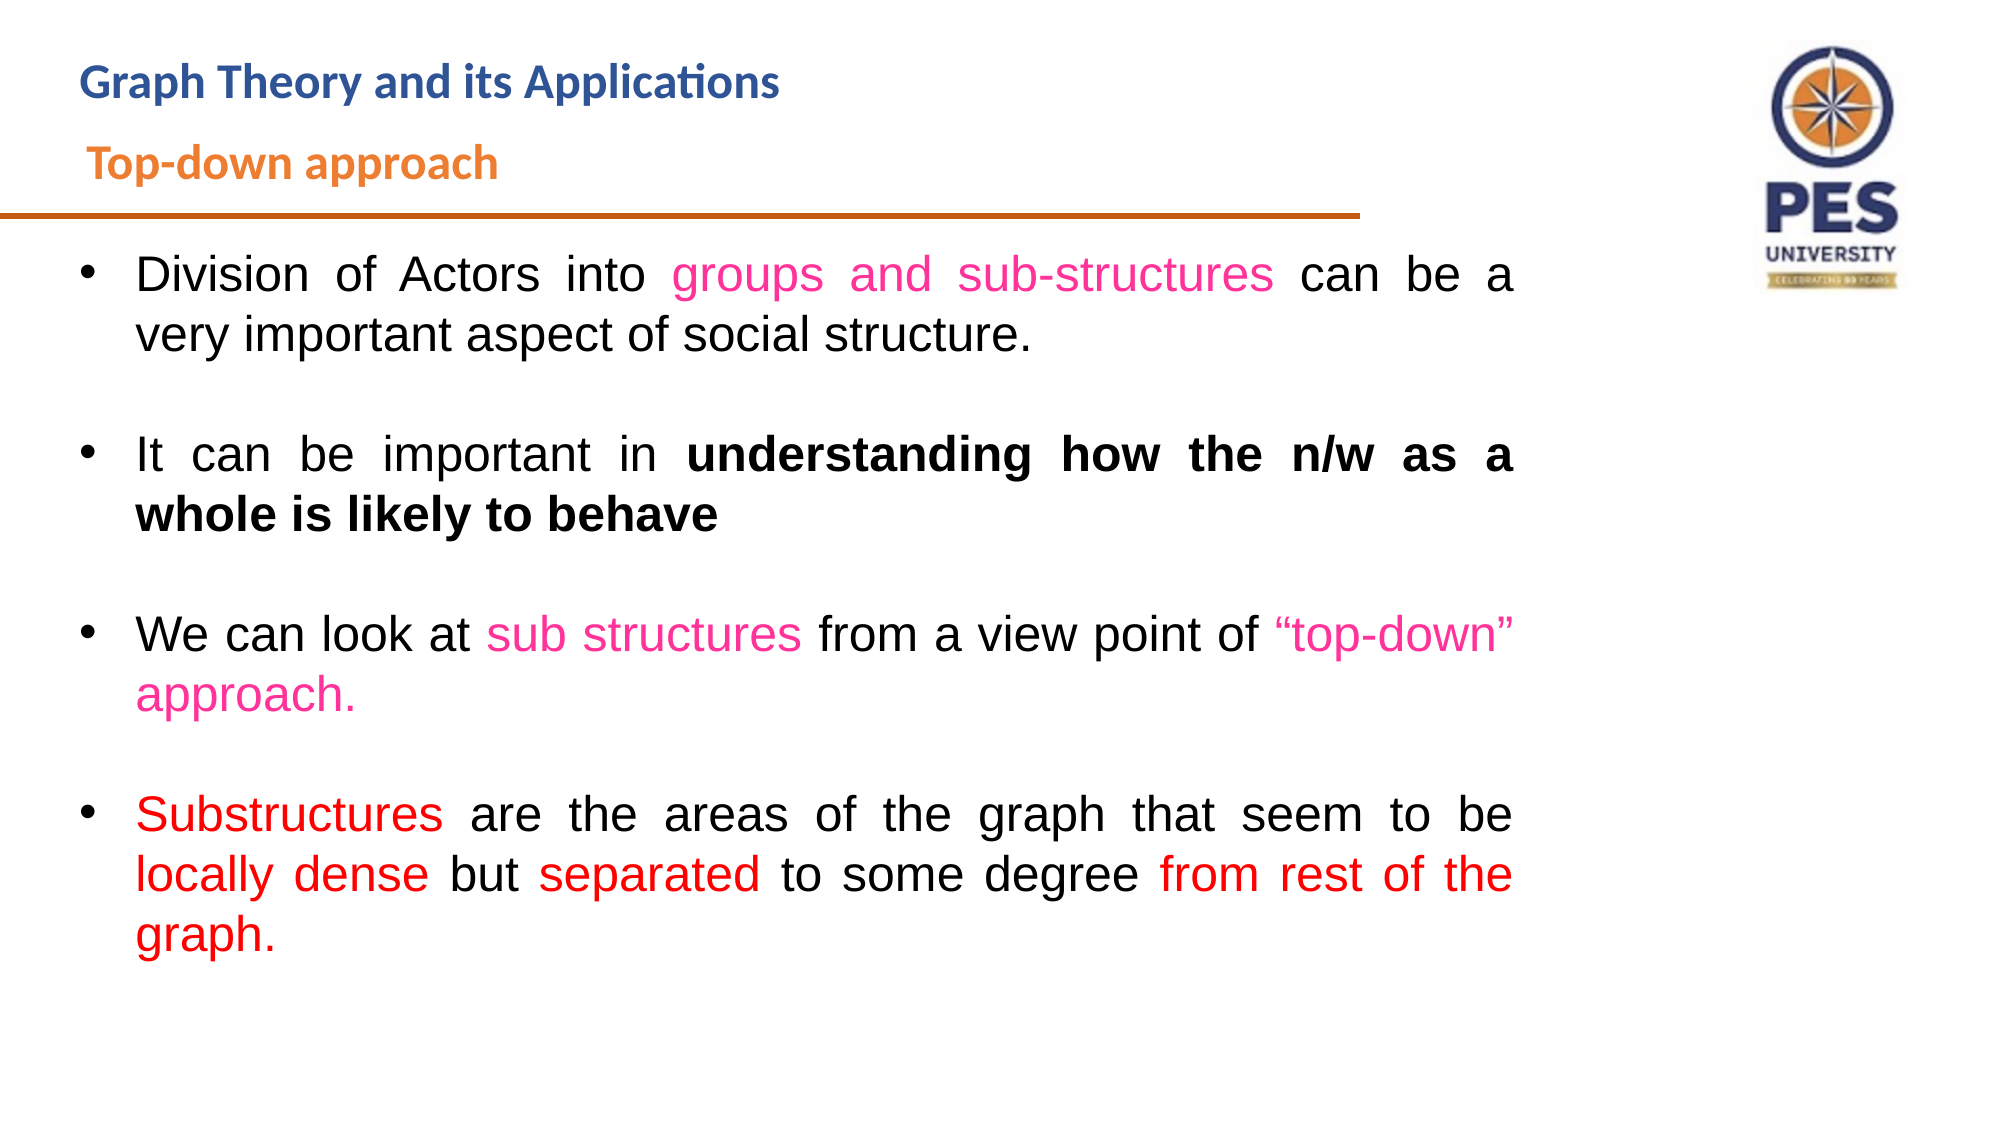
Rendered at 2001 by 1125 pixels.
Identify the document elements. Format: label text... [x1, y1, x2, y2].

text_box Top-down approach [71, 122, 1384, 198]
text_box Division of Actors into groups and sub-structures can be a very important aspect of social structure. It can be important in understanding how the n/w as a whole is likely to behave We can look at sub structures from a view point of “top-down” approach. Substructures are the areas of the graph that seem to be locally dense but separated to some degree from rest of the graph. [64, 233, 1529, 969]
picture [1730, 40, 1932, 297]
text_box Graph Theory and its Applications [64, 41, 1295, 117]
